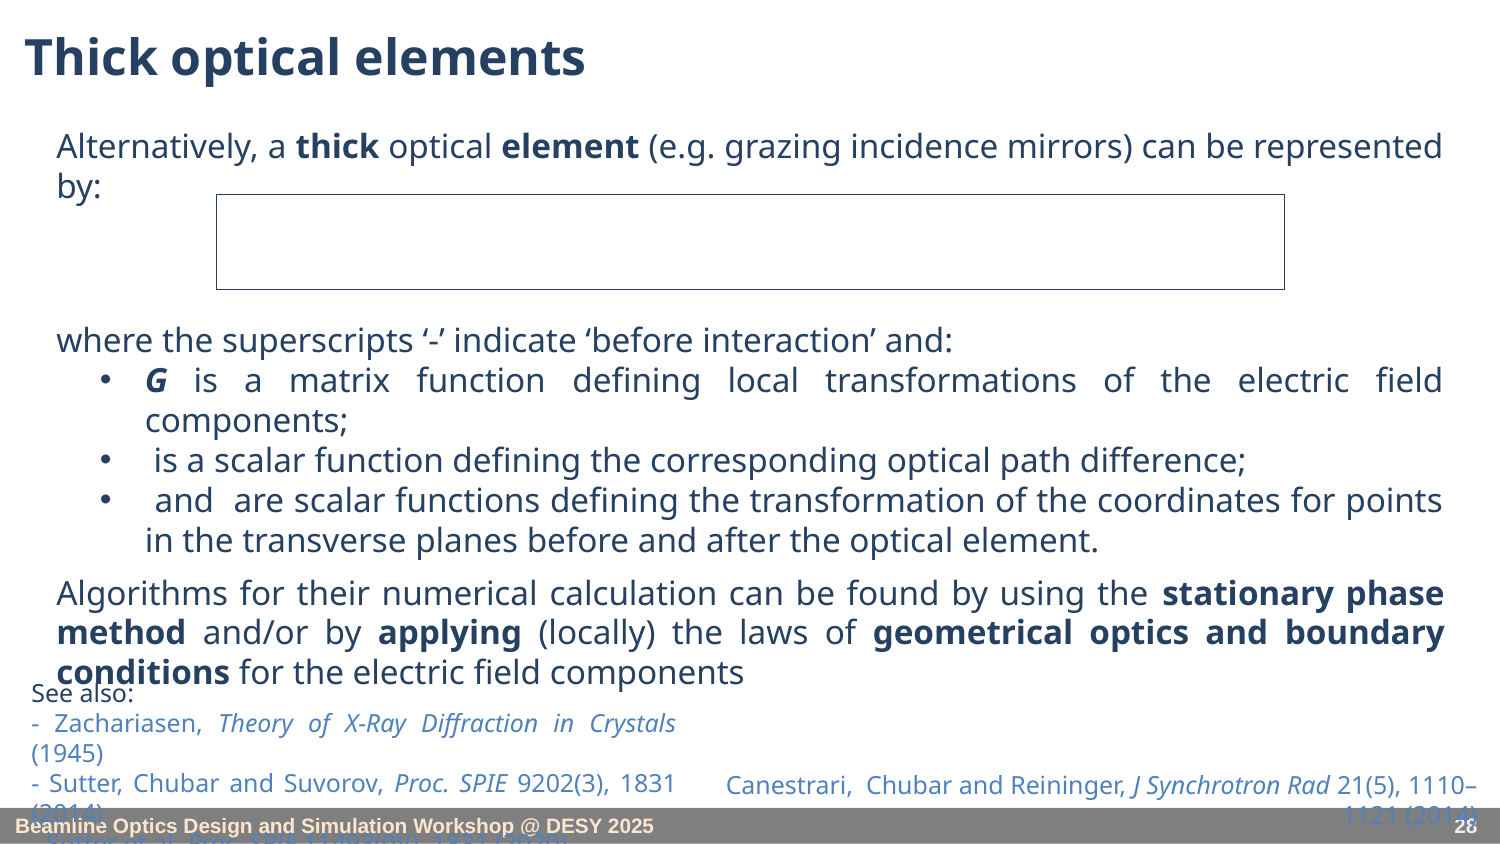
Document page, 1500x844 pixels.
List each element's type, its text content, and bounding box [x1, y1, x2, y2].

slide_number 28 [1379, 837, 1493, 844]
text_box See also: - Zachariasen, Theory of X-Ray Diffraction in Crystals (1945) - Sutter, Chubar and Suvorov, Proc. SPIE 9202(3), 1831 (2014) - Sutter et al, Proc. SPIE 11493(0V), 1831 (2020) [16, 669, 692, 844]
text_box Canestrari, Chubar and Reininger, J Synchrotron Rad 21(5), 1110–1121 (2014) [671, 762, 1493, 837]
title Thick optical elements [9, 10, 1493, 102]
text_box Alternatively, a thick optical element (e.g. grazing incidence mirrors) can be represented by: [41, 117, 1460, 213]
